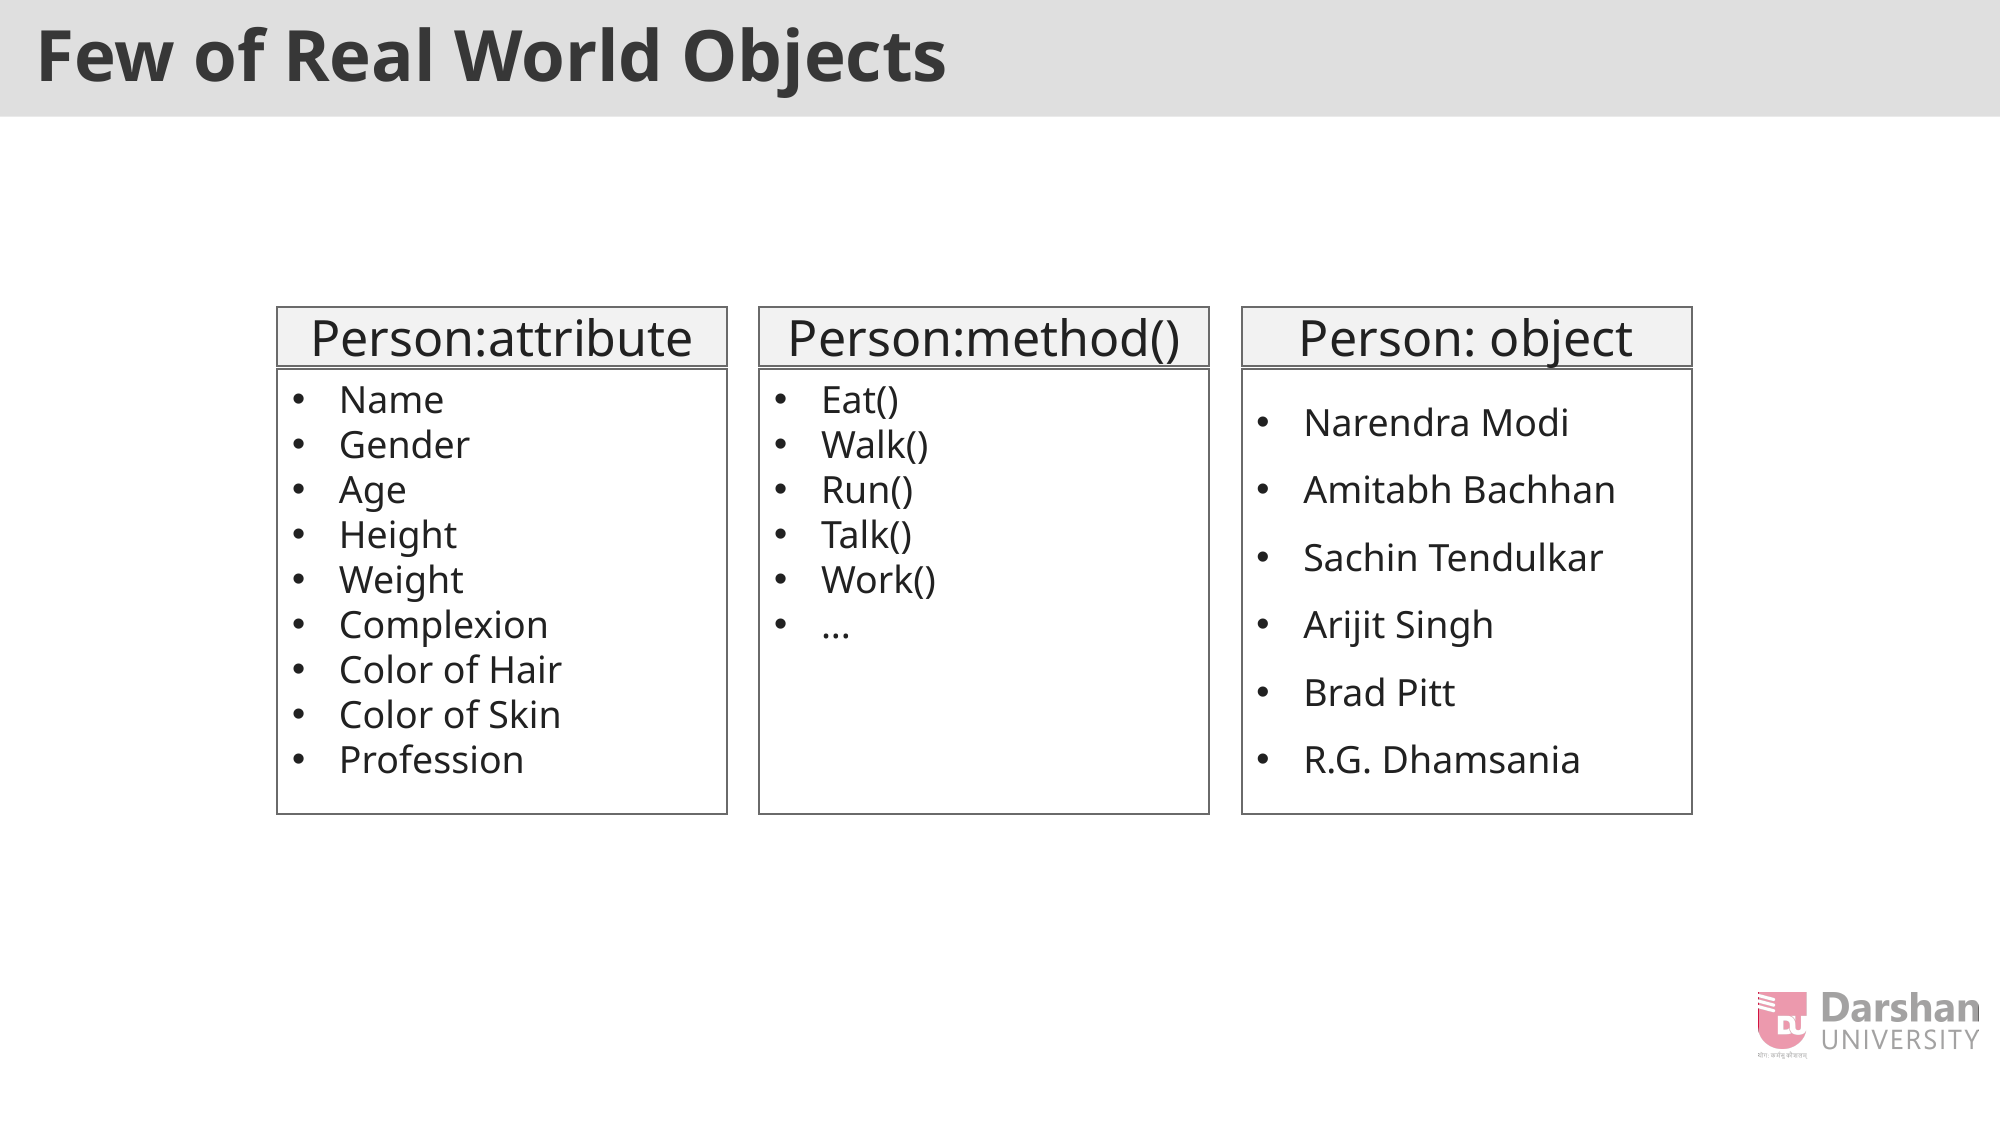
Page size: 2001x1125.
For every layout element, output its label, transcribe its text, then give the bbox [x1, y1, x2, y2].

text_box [1241, 307, 1692, 814]
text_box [277, 307, 728, 814]
title Few of Real World Objects [0, 0, 2000, 117]
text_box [759, 307, 1210, 814]
text_box inside class A:i=10 j=20 inside class B:k=300 100+200+300=600 inside class C:k=4000 1000+2000+3000+4000=10000 [1758, 992, 1979, 1059]
